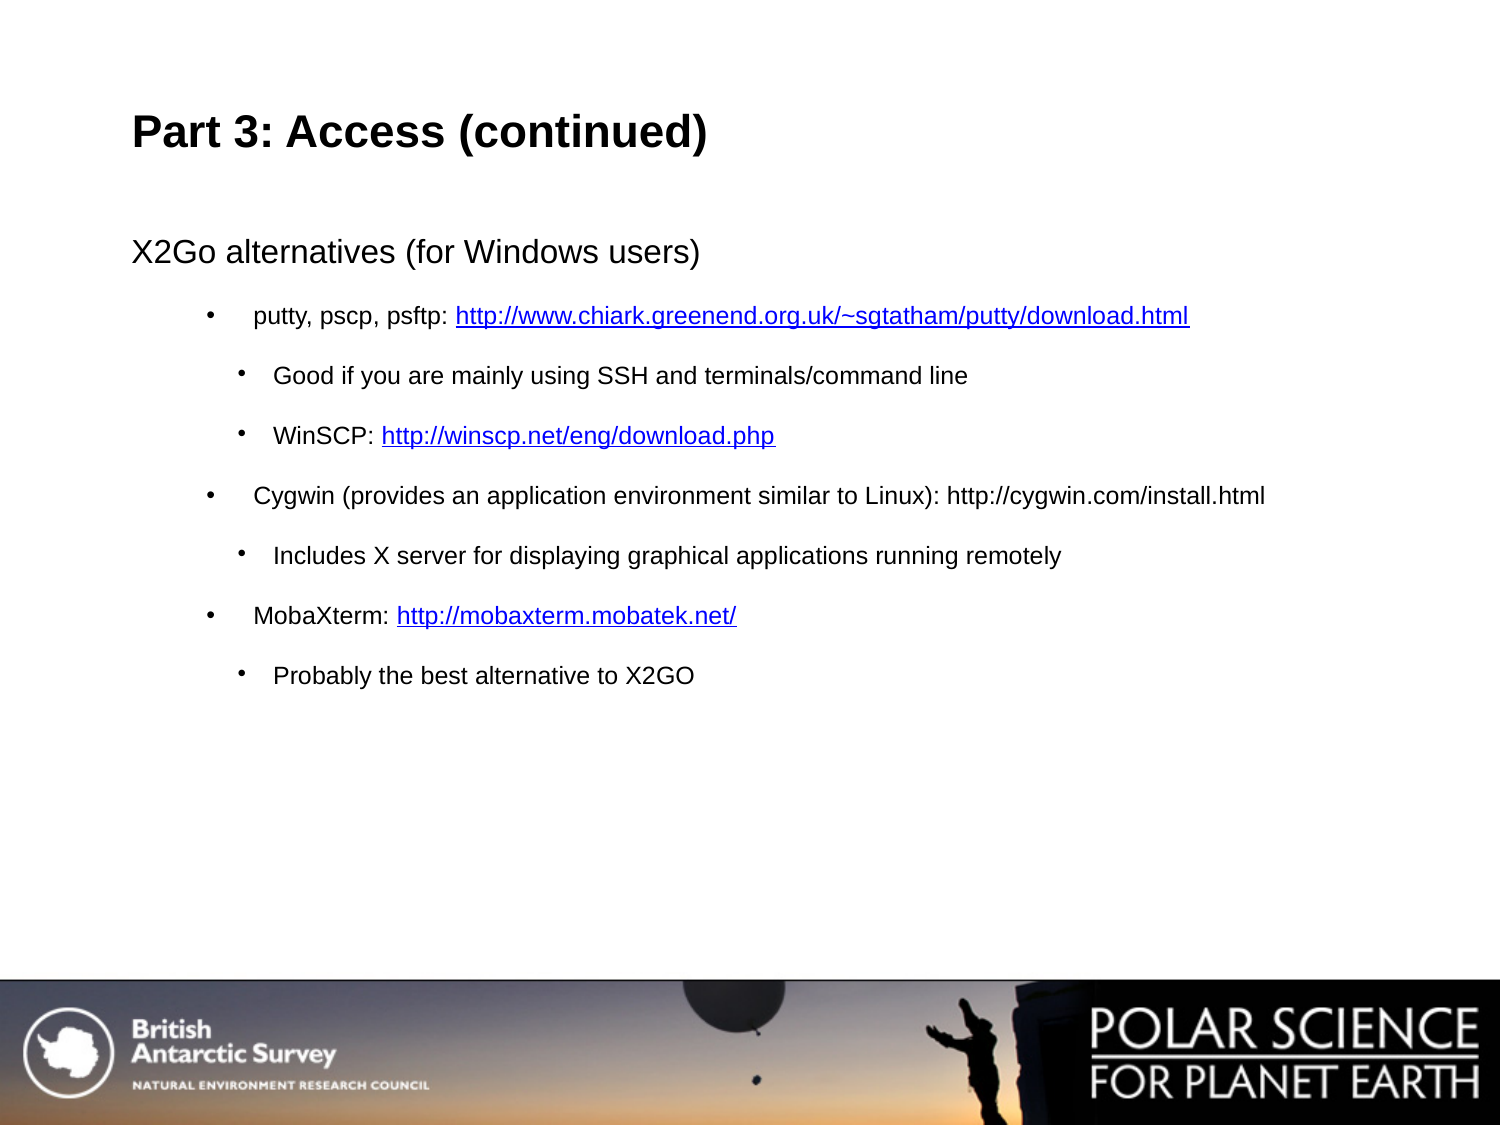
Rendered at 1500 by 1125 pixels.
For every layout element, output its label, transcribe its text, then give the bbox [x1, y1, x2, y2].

text_box Part 3: Access (continued) [117, 70, 1371, 188]
picture [0, 0, 1500, 1125]
text_box X2Go alternatives (for Windows users) putty, pscp, psftp: http://www.chiark.greenend.org.uk/~sgtatham/putty/download.html Good if you are mainly using SSH and terminals/command line WinSCP: http://winscp.net/eng/download.php Cygwin (provides an application environment similar to Linux): http://cygwin.com/install.html Includes X server for displaying graphical applications running remotely MobaXterm: http://mobaxterm.mobatek.net/ Probably the best alternative to X2GO [116, 222, 1371, 914]
